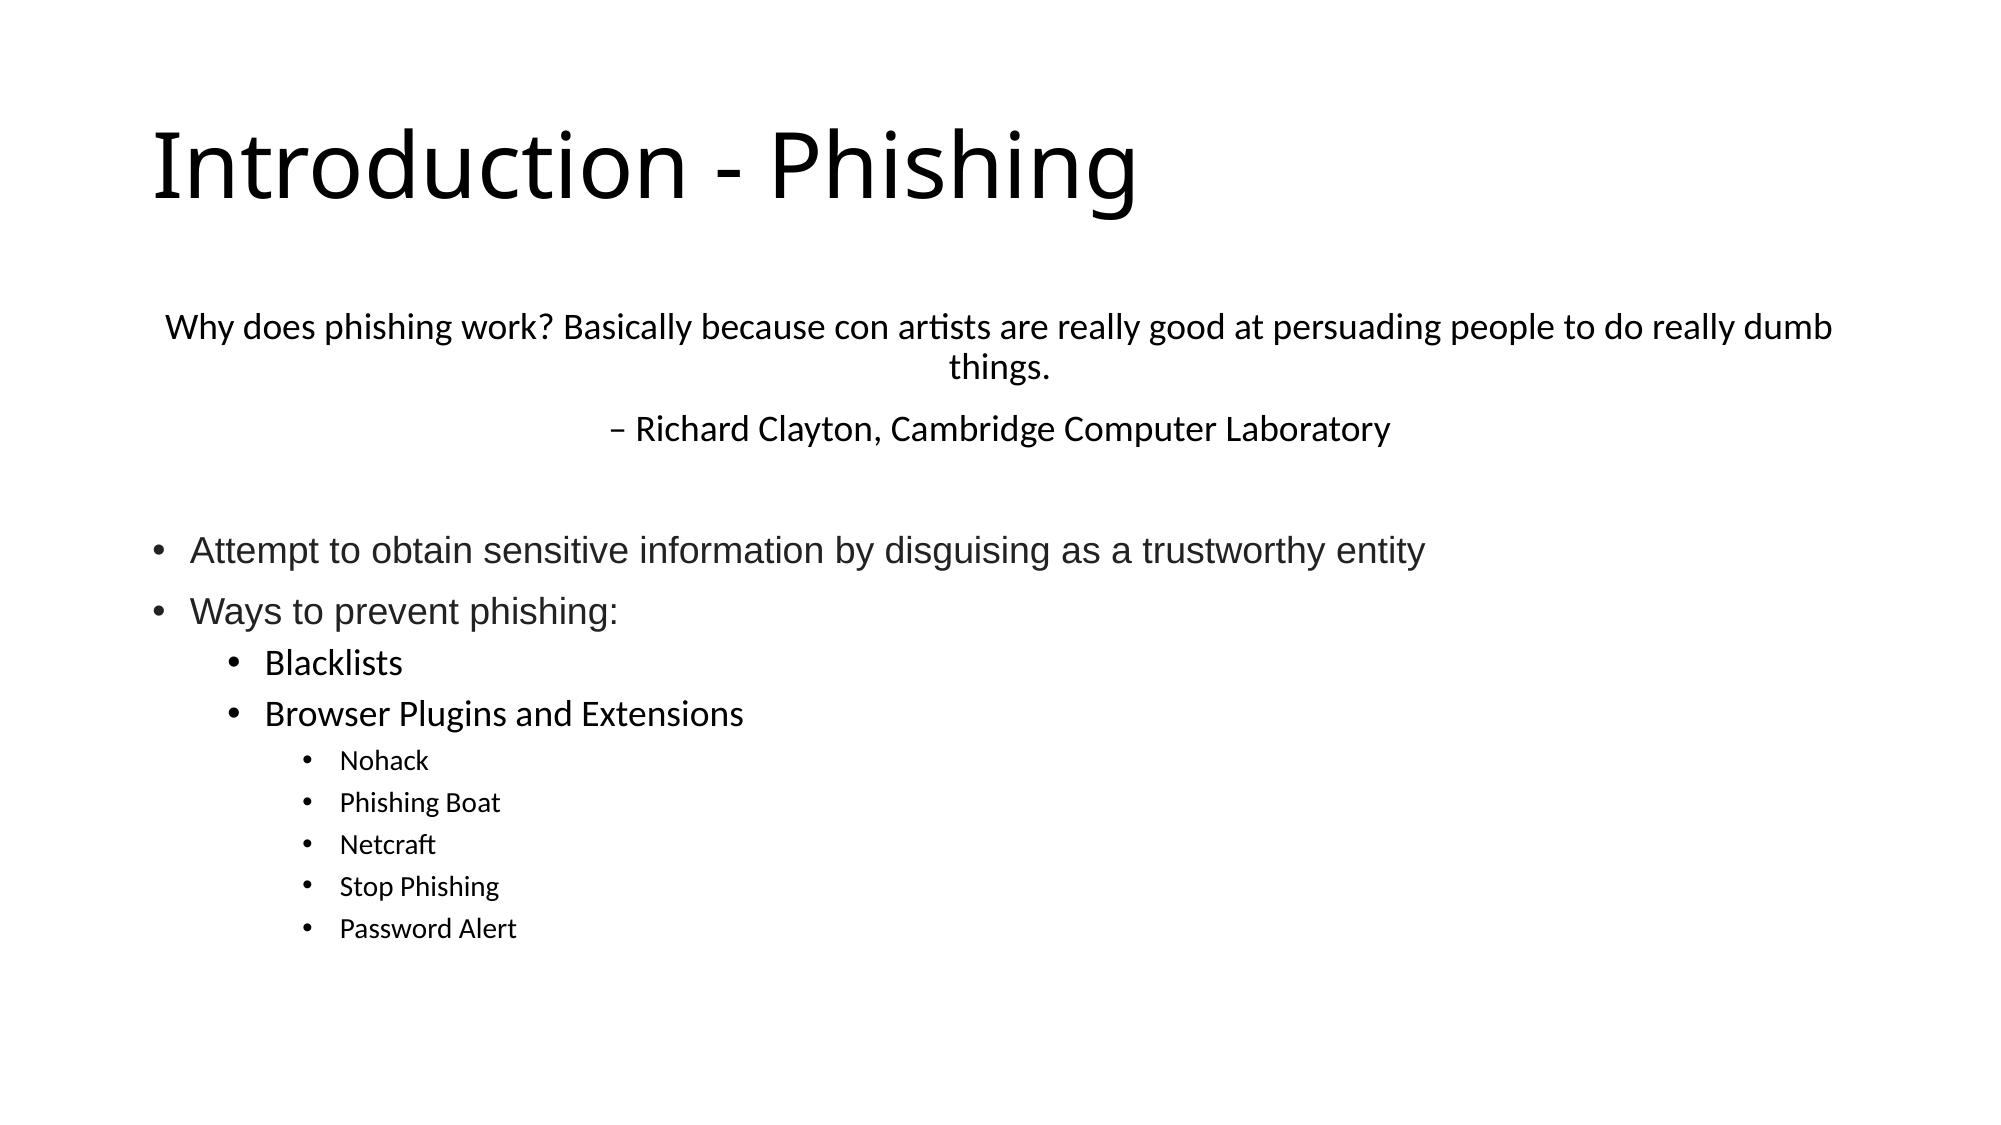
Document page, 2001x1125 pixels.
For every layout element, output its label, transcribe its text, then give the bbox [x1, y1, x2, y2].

title Introduction - Phishing [137, 59, 1863, 278]
list Why does phishing work? Basically because con artists are really good at persuading people to do really dumb things. – Richard Clayton, Cambridge Computer Laboratory Attempt to obtain sensitive information by disguising as a trustworthy entity Ways to prevent phishing: Blacklists Browser Plugins and Extensions Nohack Phishing Boat Netcraft Stop Phishing Password Alert [137, 299, 1863, 1014]
